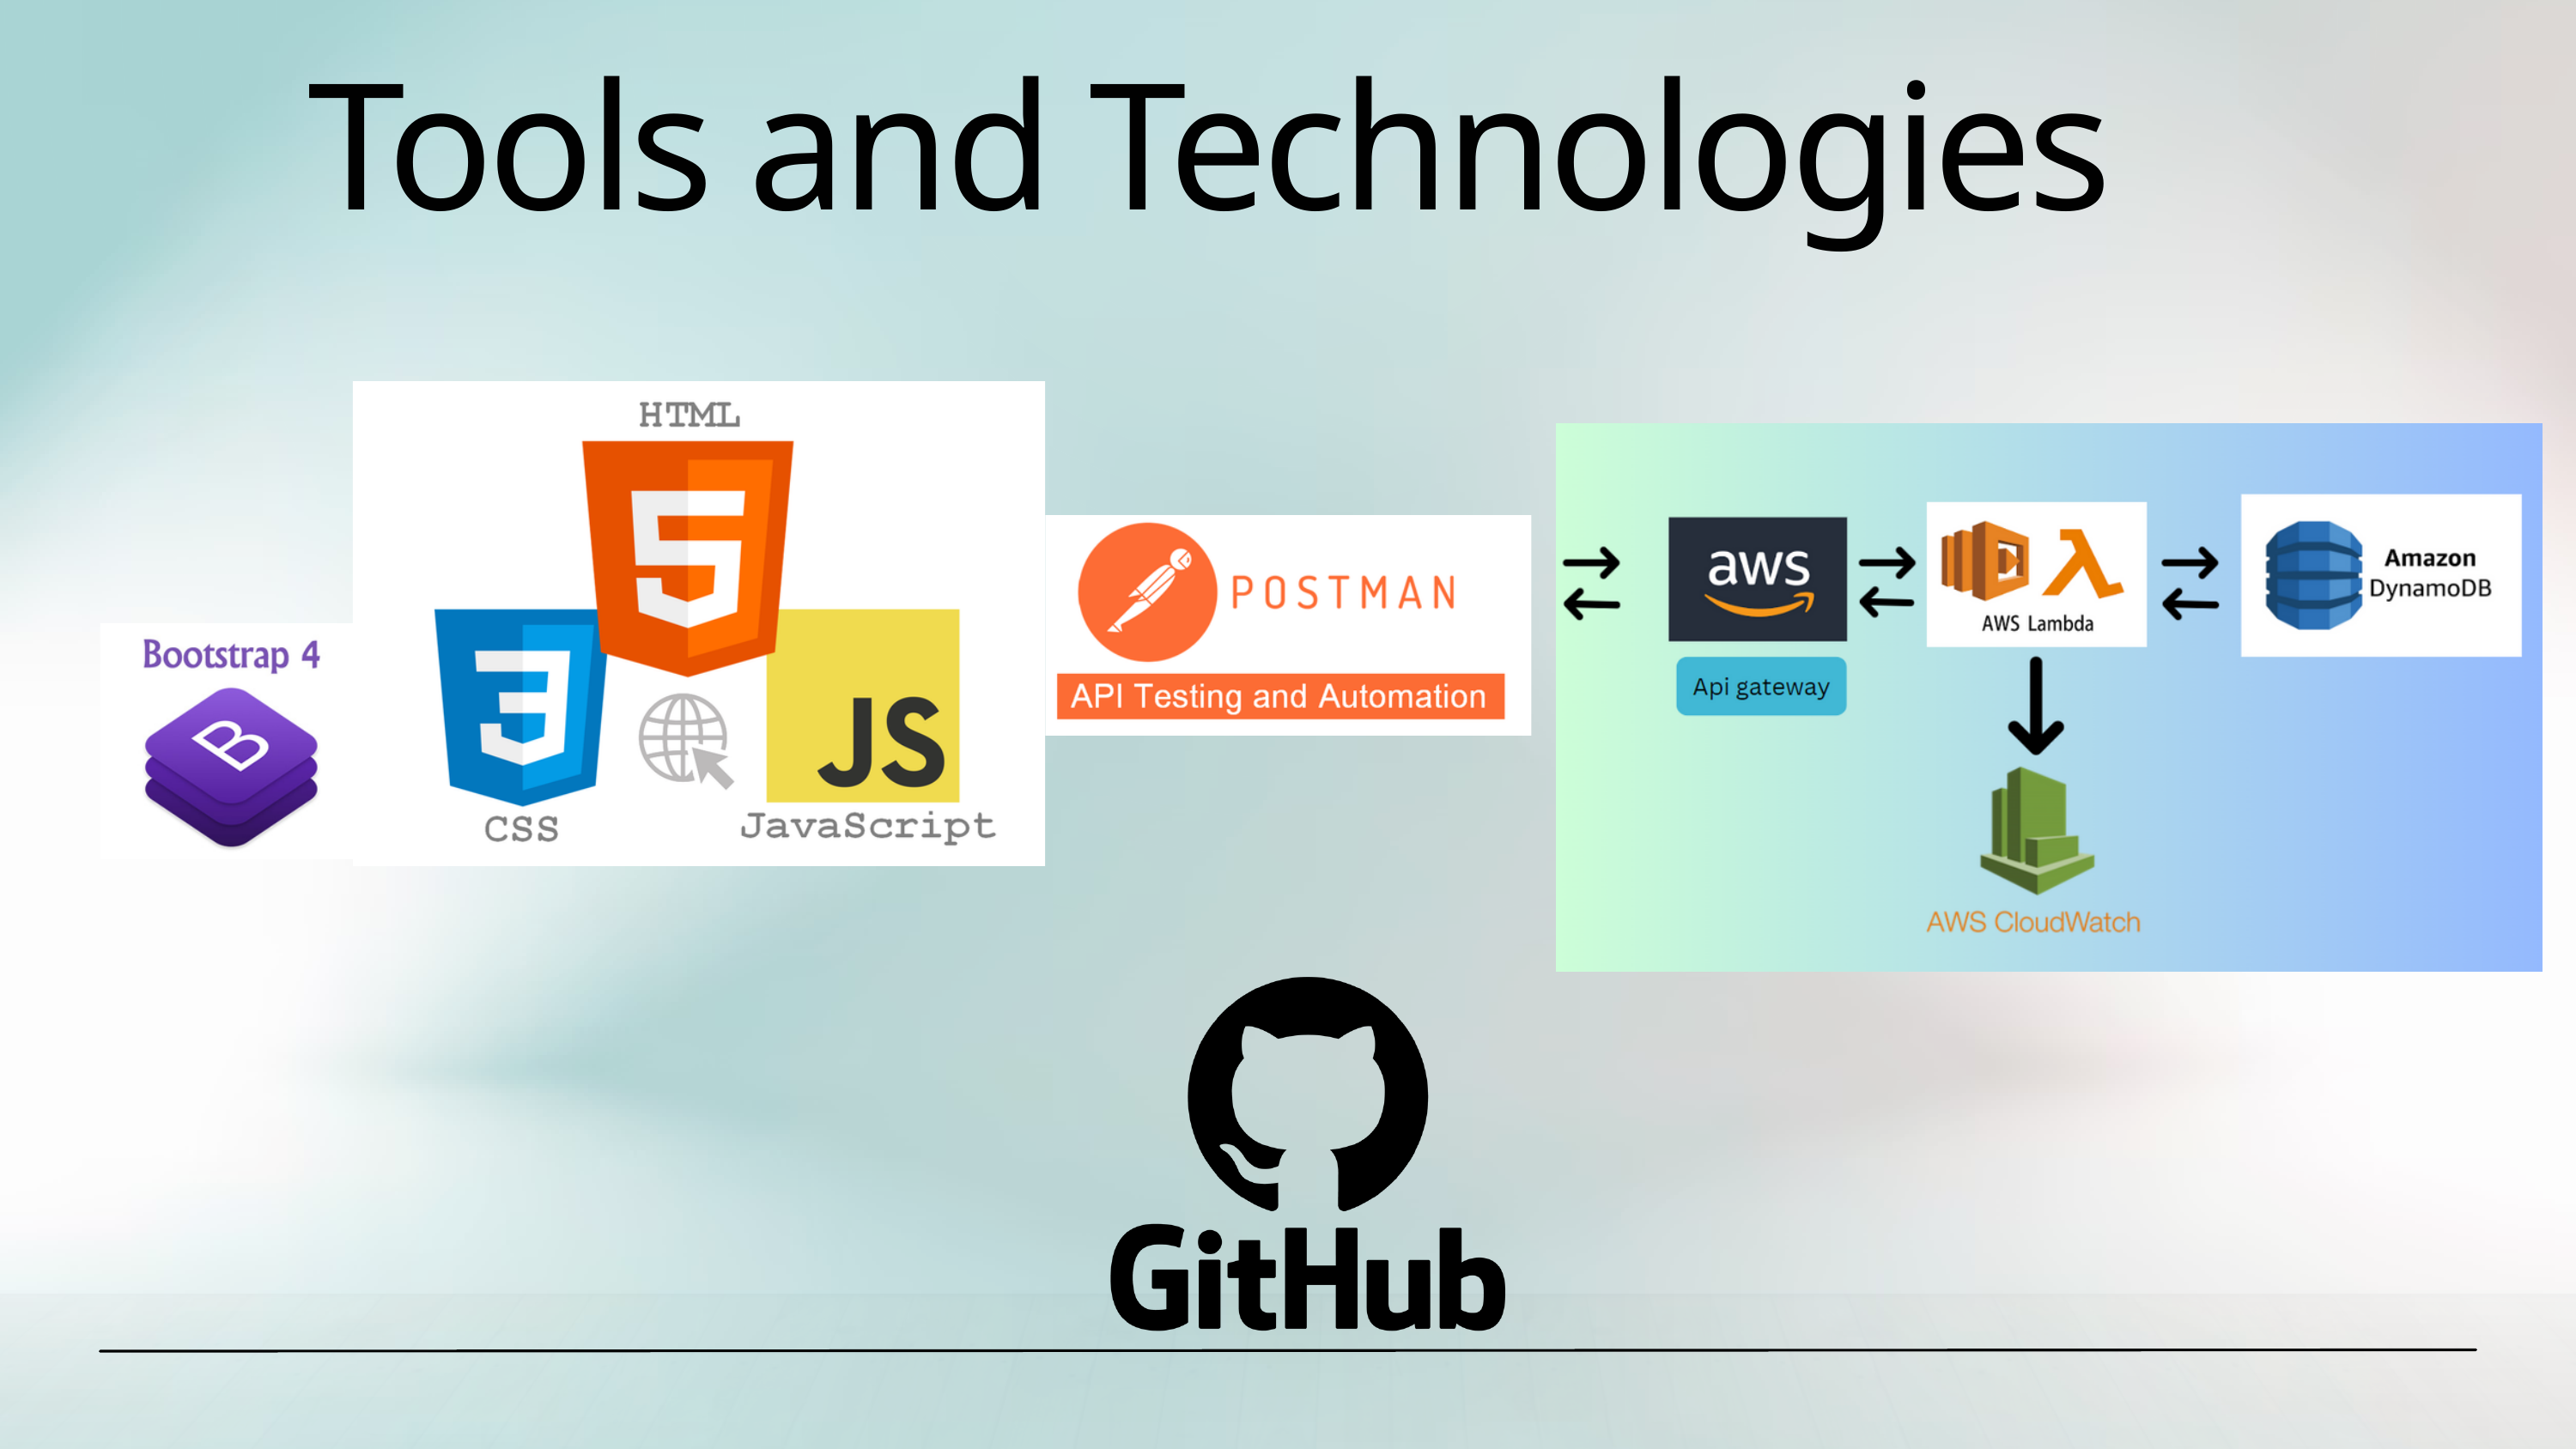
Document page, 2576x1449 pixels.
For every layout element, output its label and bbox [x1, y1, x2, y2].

text_box [164, 61, 2296, 338]
picture [0, 0, 2576, 1449]
